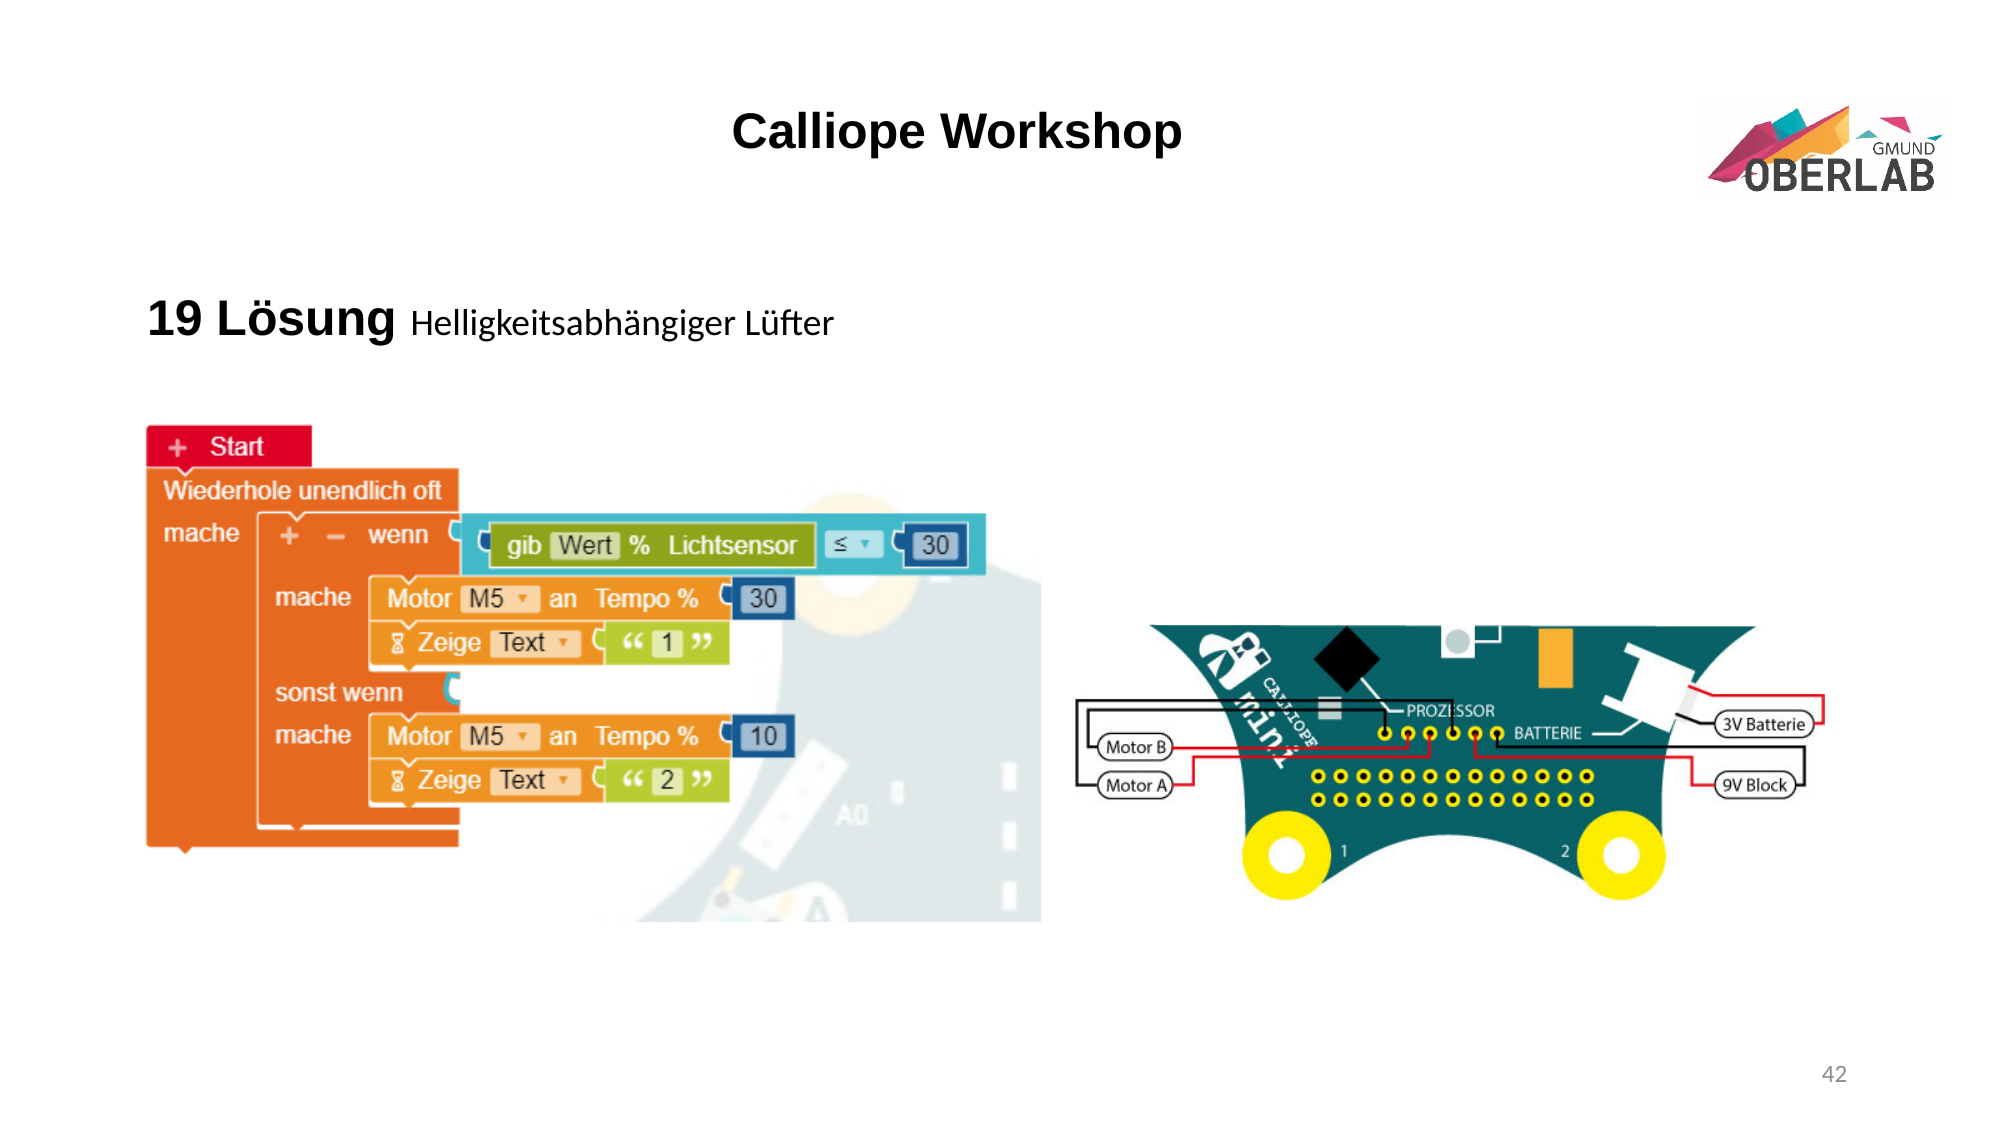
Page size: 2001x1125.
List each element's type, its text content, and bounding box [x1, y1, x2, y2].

picture [1700, 98, 1950, 198]
picture [137, 412, 1041, 922]
text_box 19 Lösung Helligkeitsabhängiger Lüfter [132, 248, 1950, 503]
picture [1075, 624, 1825, 901]
slide_number 42 [1412, 1042, 1863, 1103]
subtitle Calliope Workshop [214, 98, 1715, 231]
